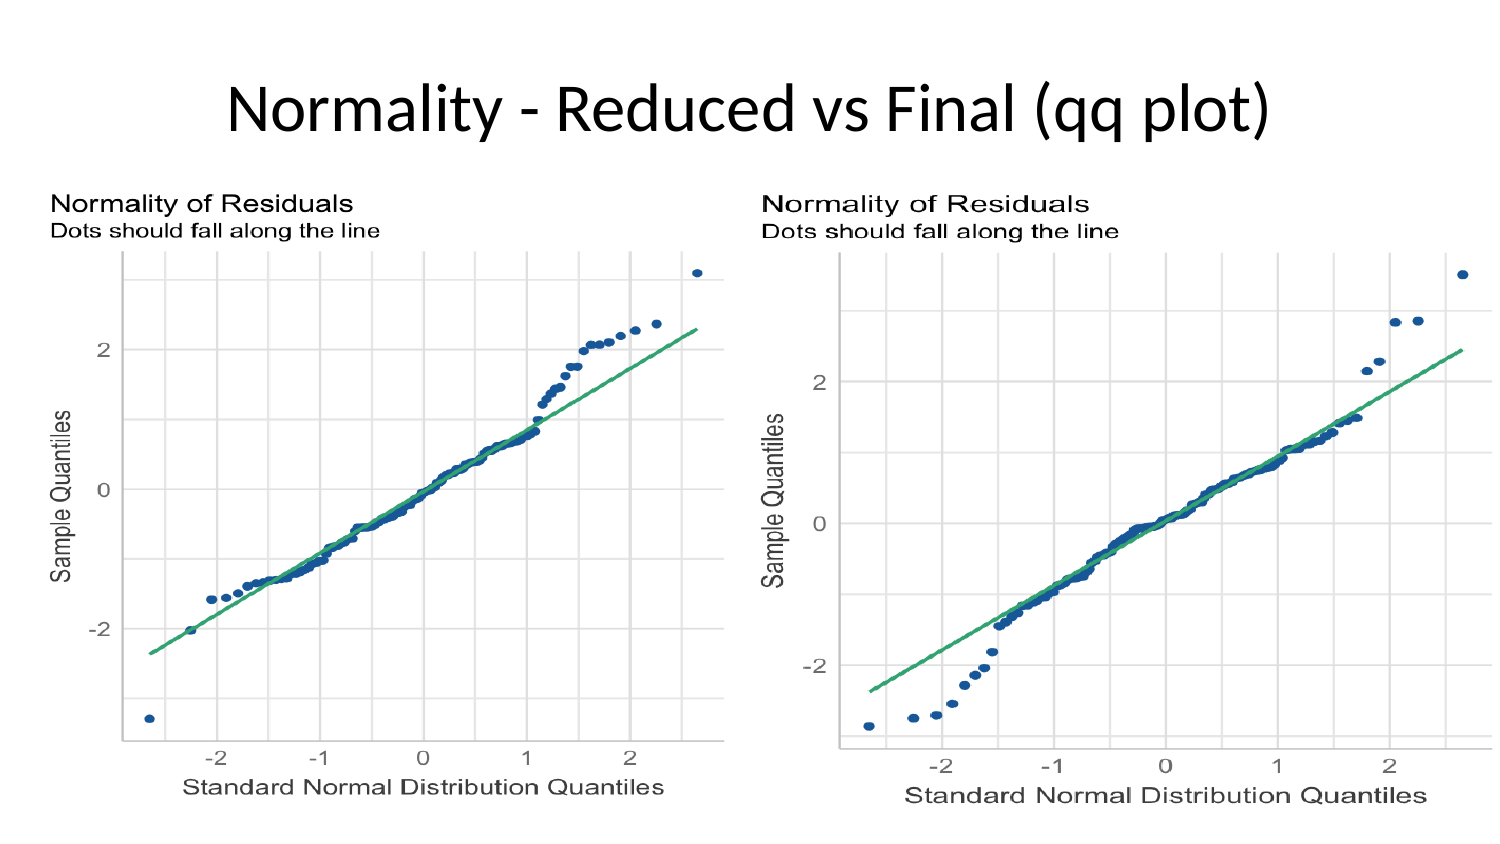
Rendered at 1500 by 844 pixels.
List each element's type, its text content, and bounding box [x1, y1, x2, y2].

picture [24, 174, 1500, 828]
title Normality - Reduced vs Final (qq plot) [75, 33, 1425, 172]
